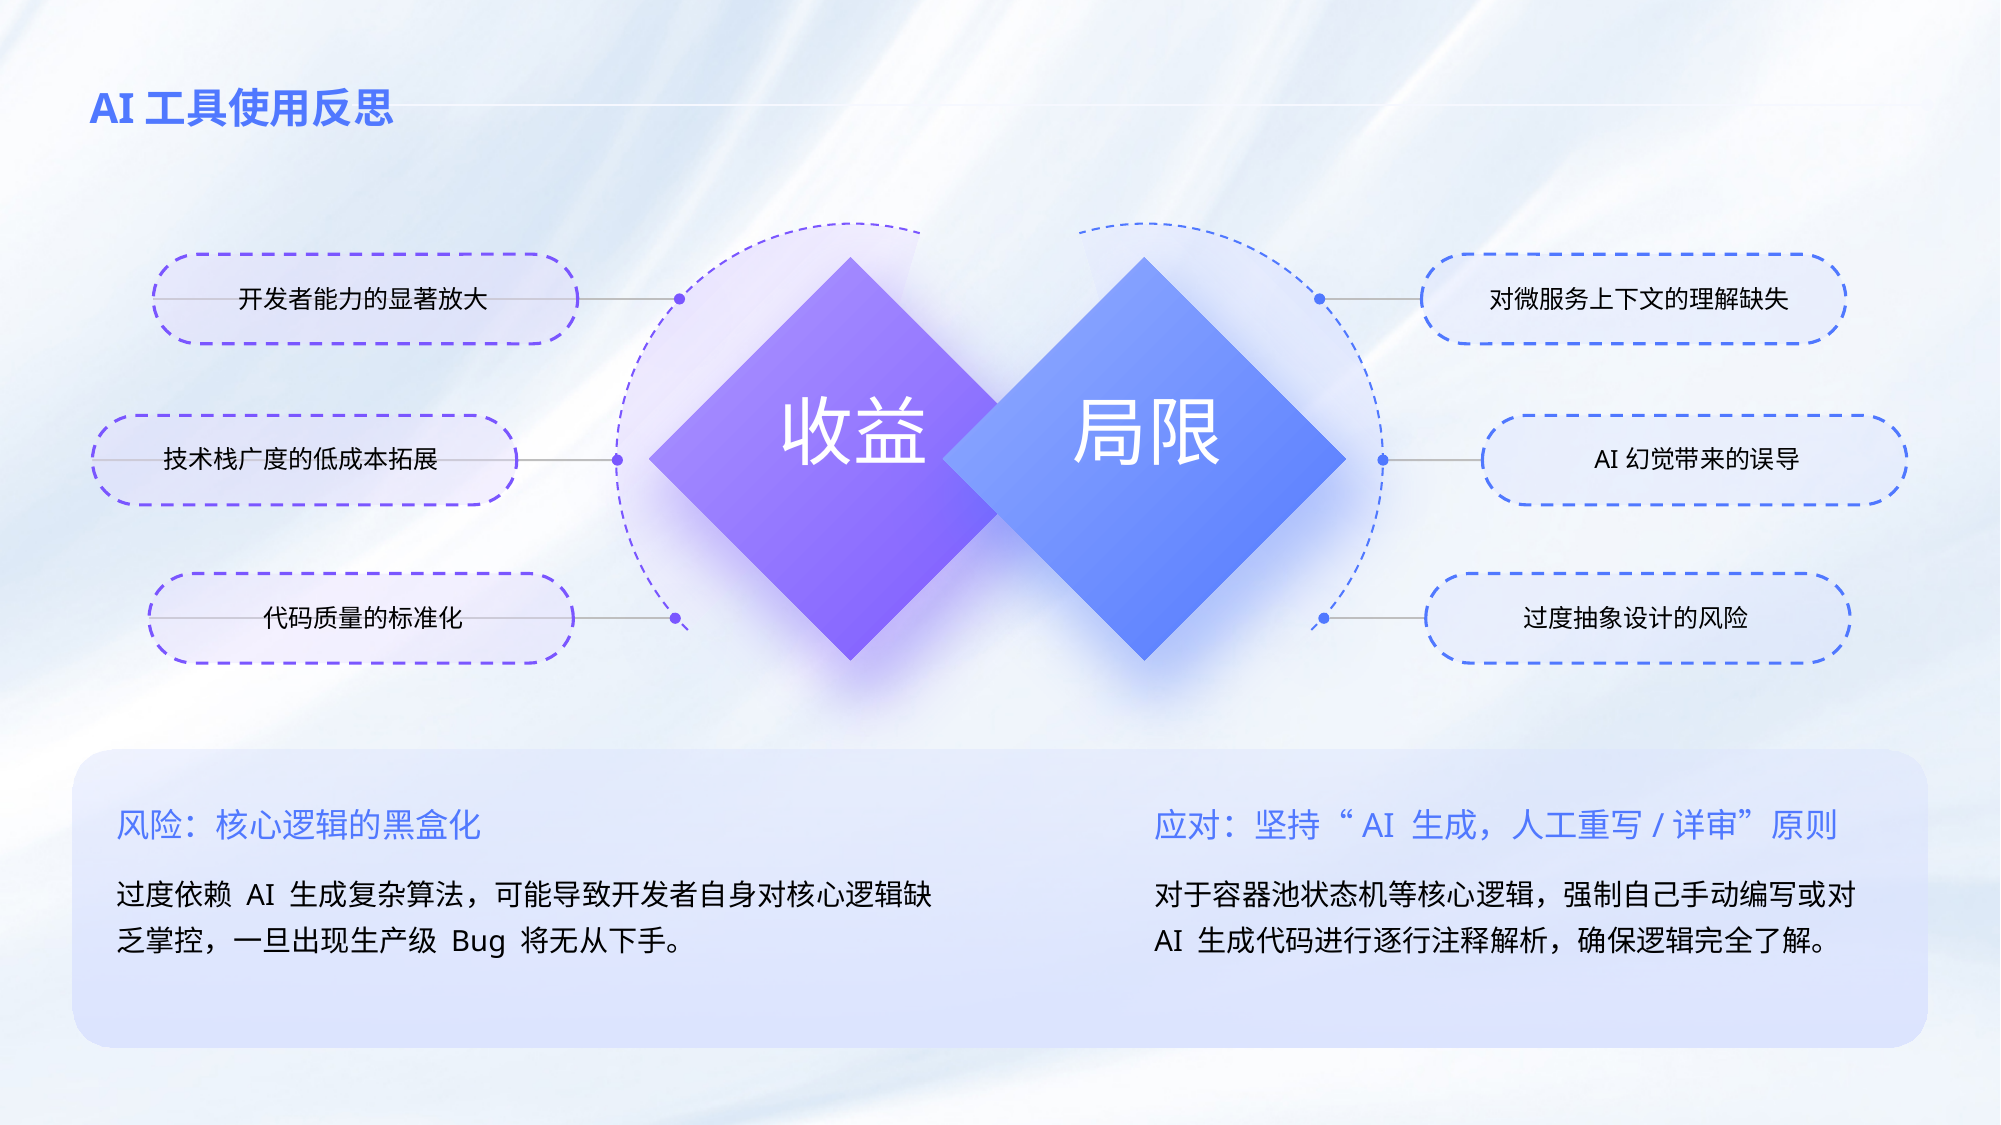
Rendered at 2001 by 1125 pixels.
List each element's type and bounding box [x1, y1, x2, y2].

text_box [1139, 796, 1905, 967]
text_box [100, 796, 963, 966]
picture [0, 0, 2000, 1125]
